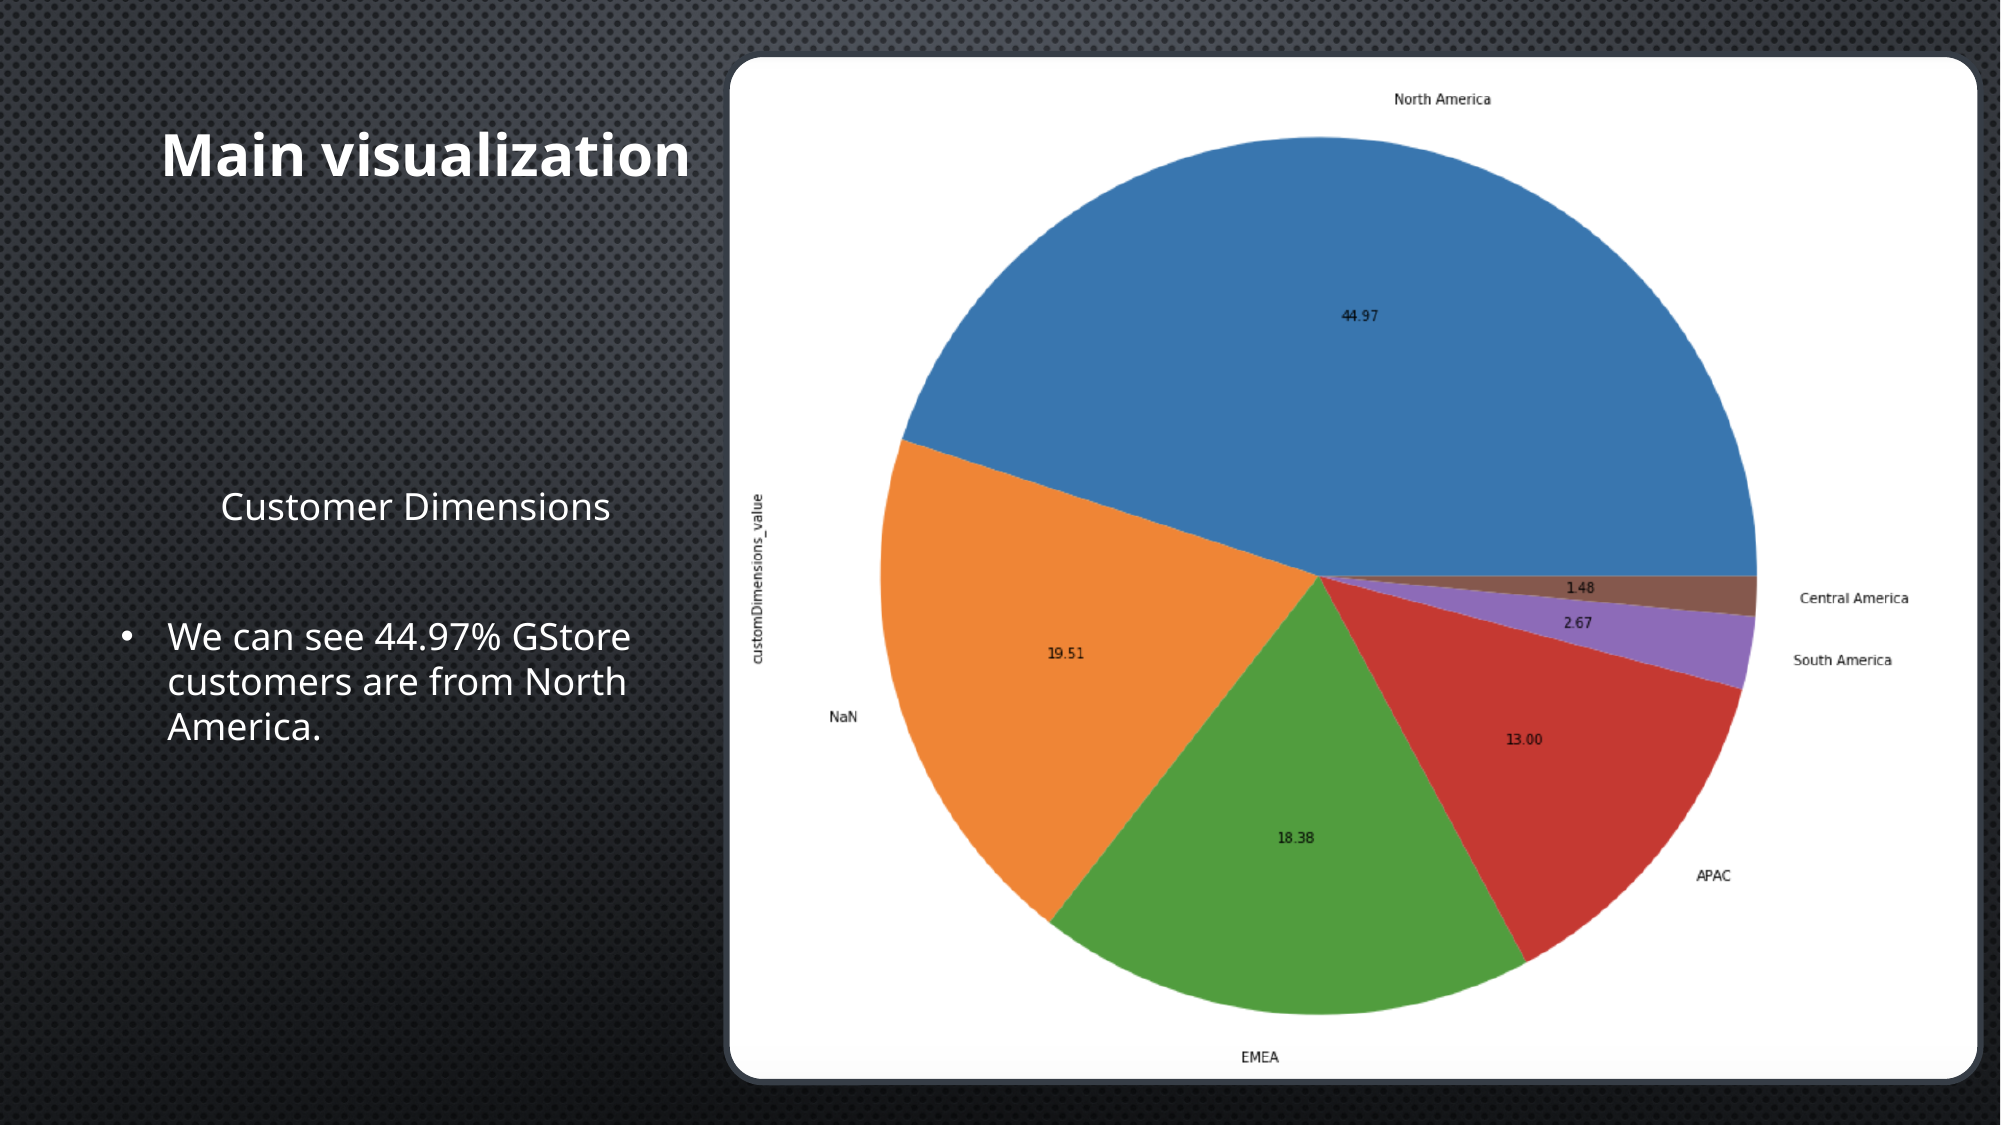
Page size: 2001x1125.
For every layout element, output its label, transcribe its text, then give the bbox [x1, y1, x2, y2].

list Customer Dimensions We can see 44.97% GStore customers are from North America. [105, 309, 723, 967]
picture [726, 53, 1981, 1083]
title Main visualization [145, 0, 744, 309]
